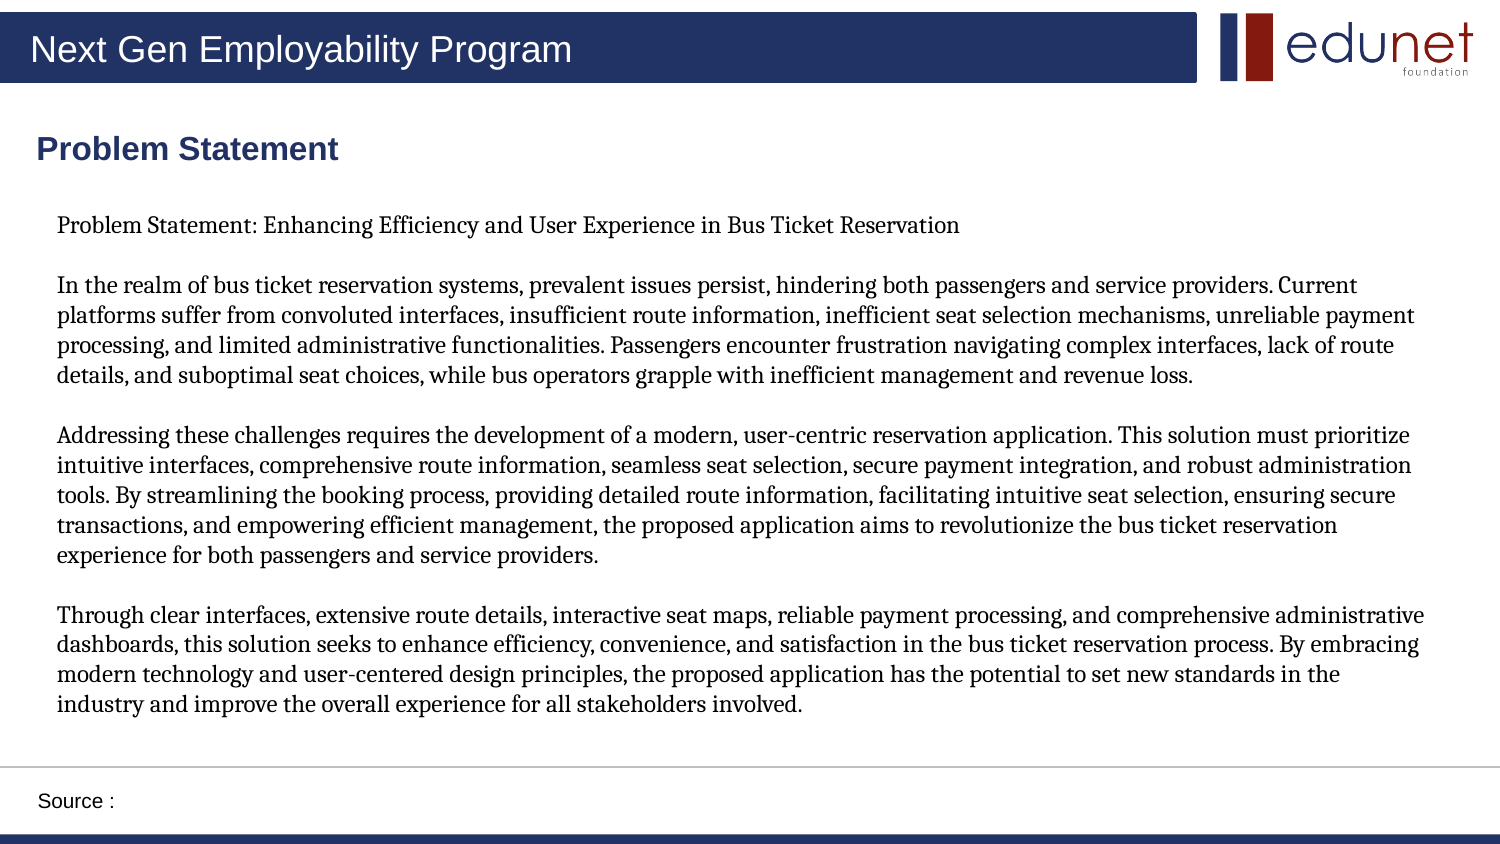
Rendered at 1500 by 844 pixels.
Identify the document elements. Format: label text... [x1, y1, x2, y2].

title Problem Statement [21, 111, 504, 165]
text_box Source : [22, 776, 139, 826]
text_box Problem Statement: Enhancing Efficiency and User Experience in Bus Ticket Reservation In the realm of bus ticket reservation systems, prevalent issues persist, hindering both passengers and service providers. Current platforms suffer from convoluted interfaces, insufficient route information, inefficient seat selection mechanisms, unreliable payment processing, and limited administrative functionalities. Passengers encounter frustration navigating complex interfaces, lack of route details, and suboptimal seat choices, while bus operators grapple with inefficient management and revenue loss. Addressing these challenges requires the development of a modern, user-centric reservation application. This solution must prioritize intuitive interfaces, comprehensive route information, seamless seat selection, secure payment integration, and robust administration tools. By streamlining the booking process, providing detailed route information, facilitating intuitive seat selection, ensuring secure transactions, and empowering efficient management, the proposed application aims to revolutionize the bus ticket reservation experience for both passengers and service providers. Through clear interfaces, extensive route details, interactive seat maps, reliable payment processing, and comprehensive administrative dashboards, this solution seeks to enhance efficiency, convenience, and satisfaction in the bus ticket reservation process. By embracing modern technology and user-centered design principles, the proposed application has the potential to set new standards in the industry and improve the overall experience for all stakeholders involved. [42, 201, 1449, 749]
picture [1279, 14, 1482, 83]
